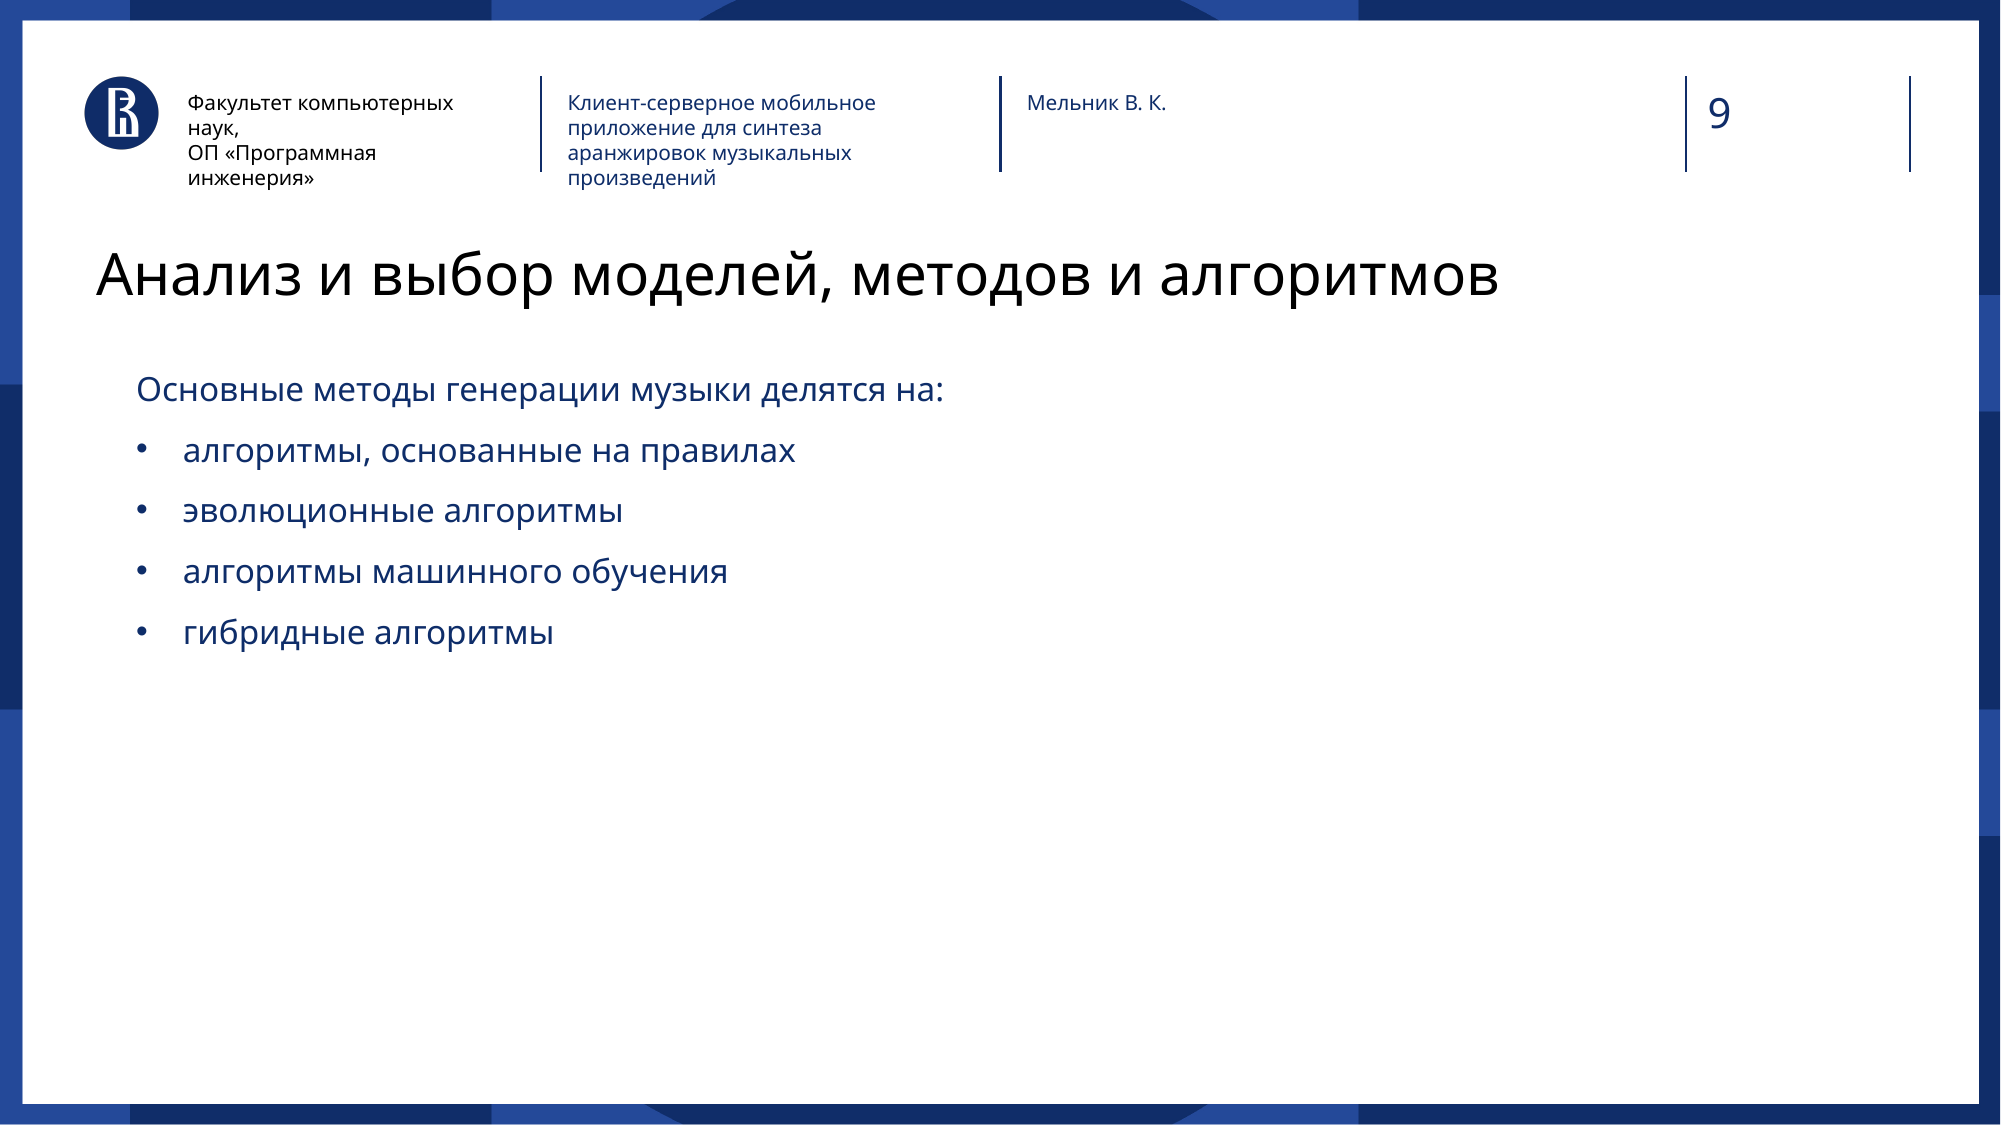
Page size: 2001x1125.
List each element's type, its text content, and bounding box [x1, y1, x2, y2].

list Мельник В. К. [1026, 90, 1367, 157]
picture [0, 0, 2001, 1125]
list Клиент-серверное мобильное приложение для синтеза аранжировок музыкальных произведений [567, 90, 948, 157]
list Факультет компьютерных наук, ОП «Программная инженерия» [187, 90, 500, 159]
title Анализ и выбор моделей, методов и алгоритмов [96, 237, 1927, 365]
list Основные методы генерации музыки делятся на: алгоритмы, основанные на правилах эволюционные алгоритмы алгоритмы машинного обучения гибридные алгоритмы [135, 368, 1864, 1007]
